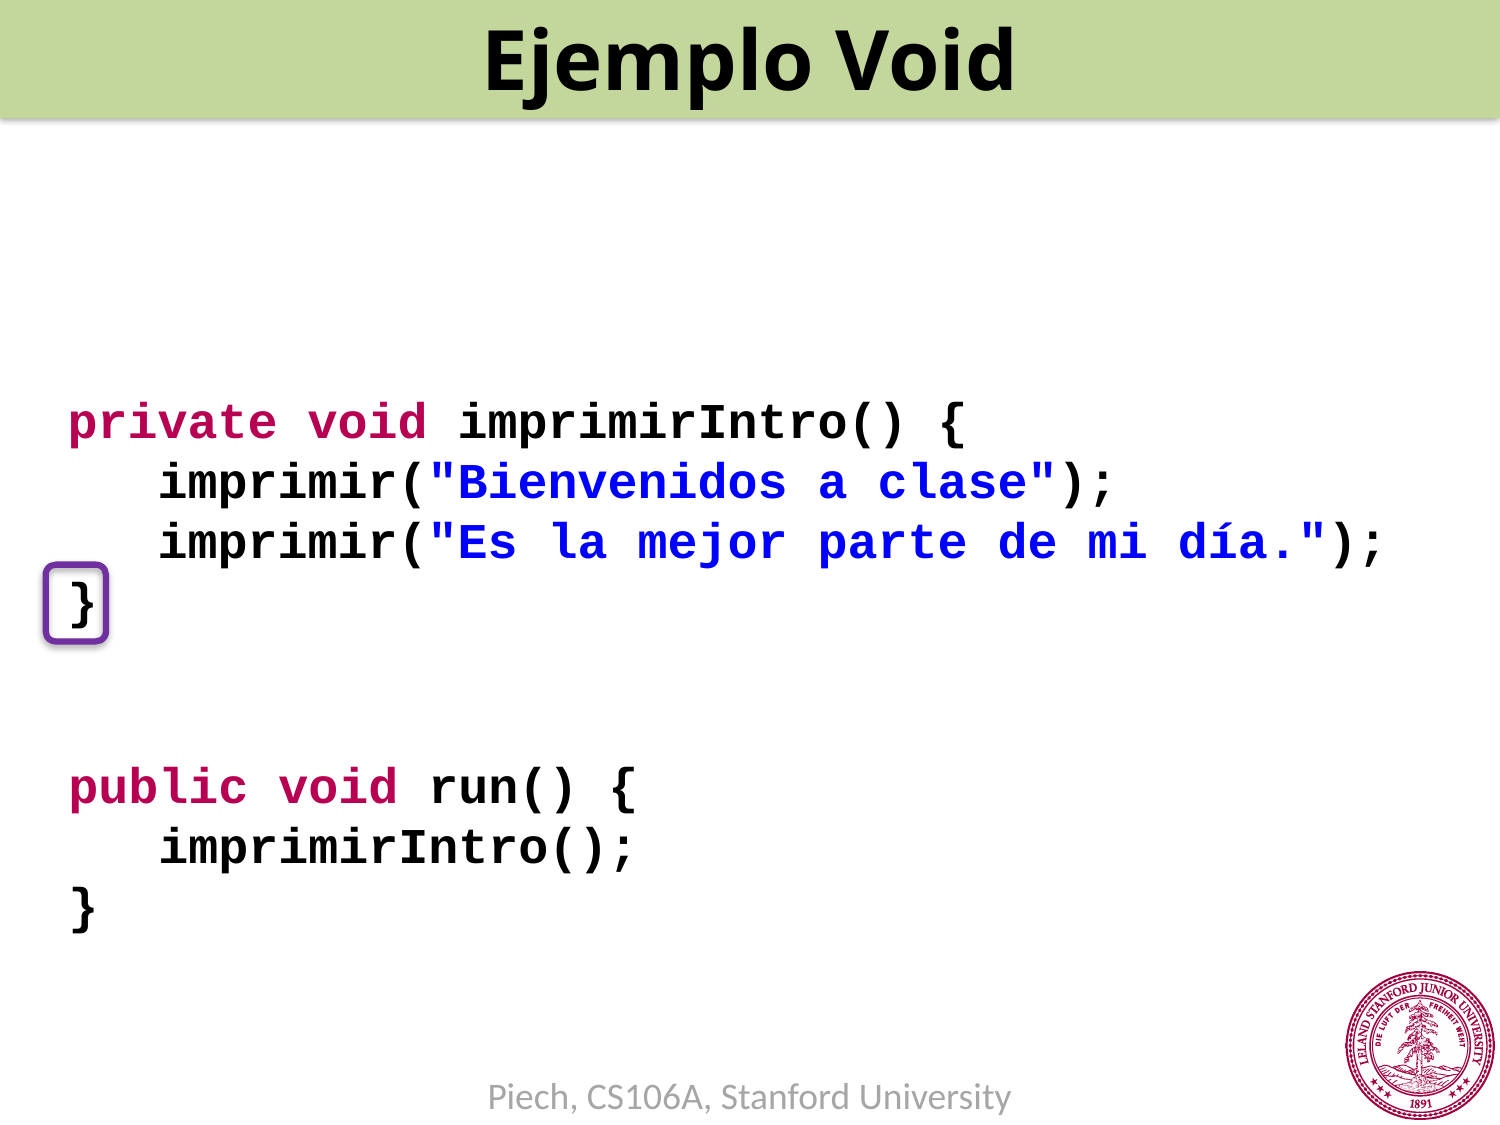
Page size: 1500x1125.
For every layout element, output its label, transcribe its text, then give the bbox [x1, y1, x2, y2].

list private void imprimirIntro() { imprimir("Bienvenidos a clase"); imprimir("Es la mejor parte de mi día."); } [52, 200, 1451, 1030]
picture [1345, 971, 1495, 1120]
text_box Ejemplo Void [0, 0, 1500, 122]
text_box [44, 563, 107, 643]
text_box public void run() { imprimirIntro(); } [53, 746, 1452, 938]
